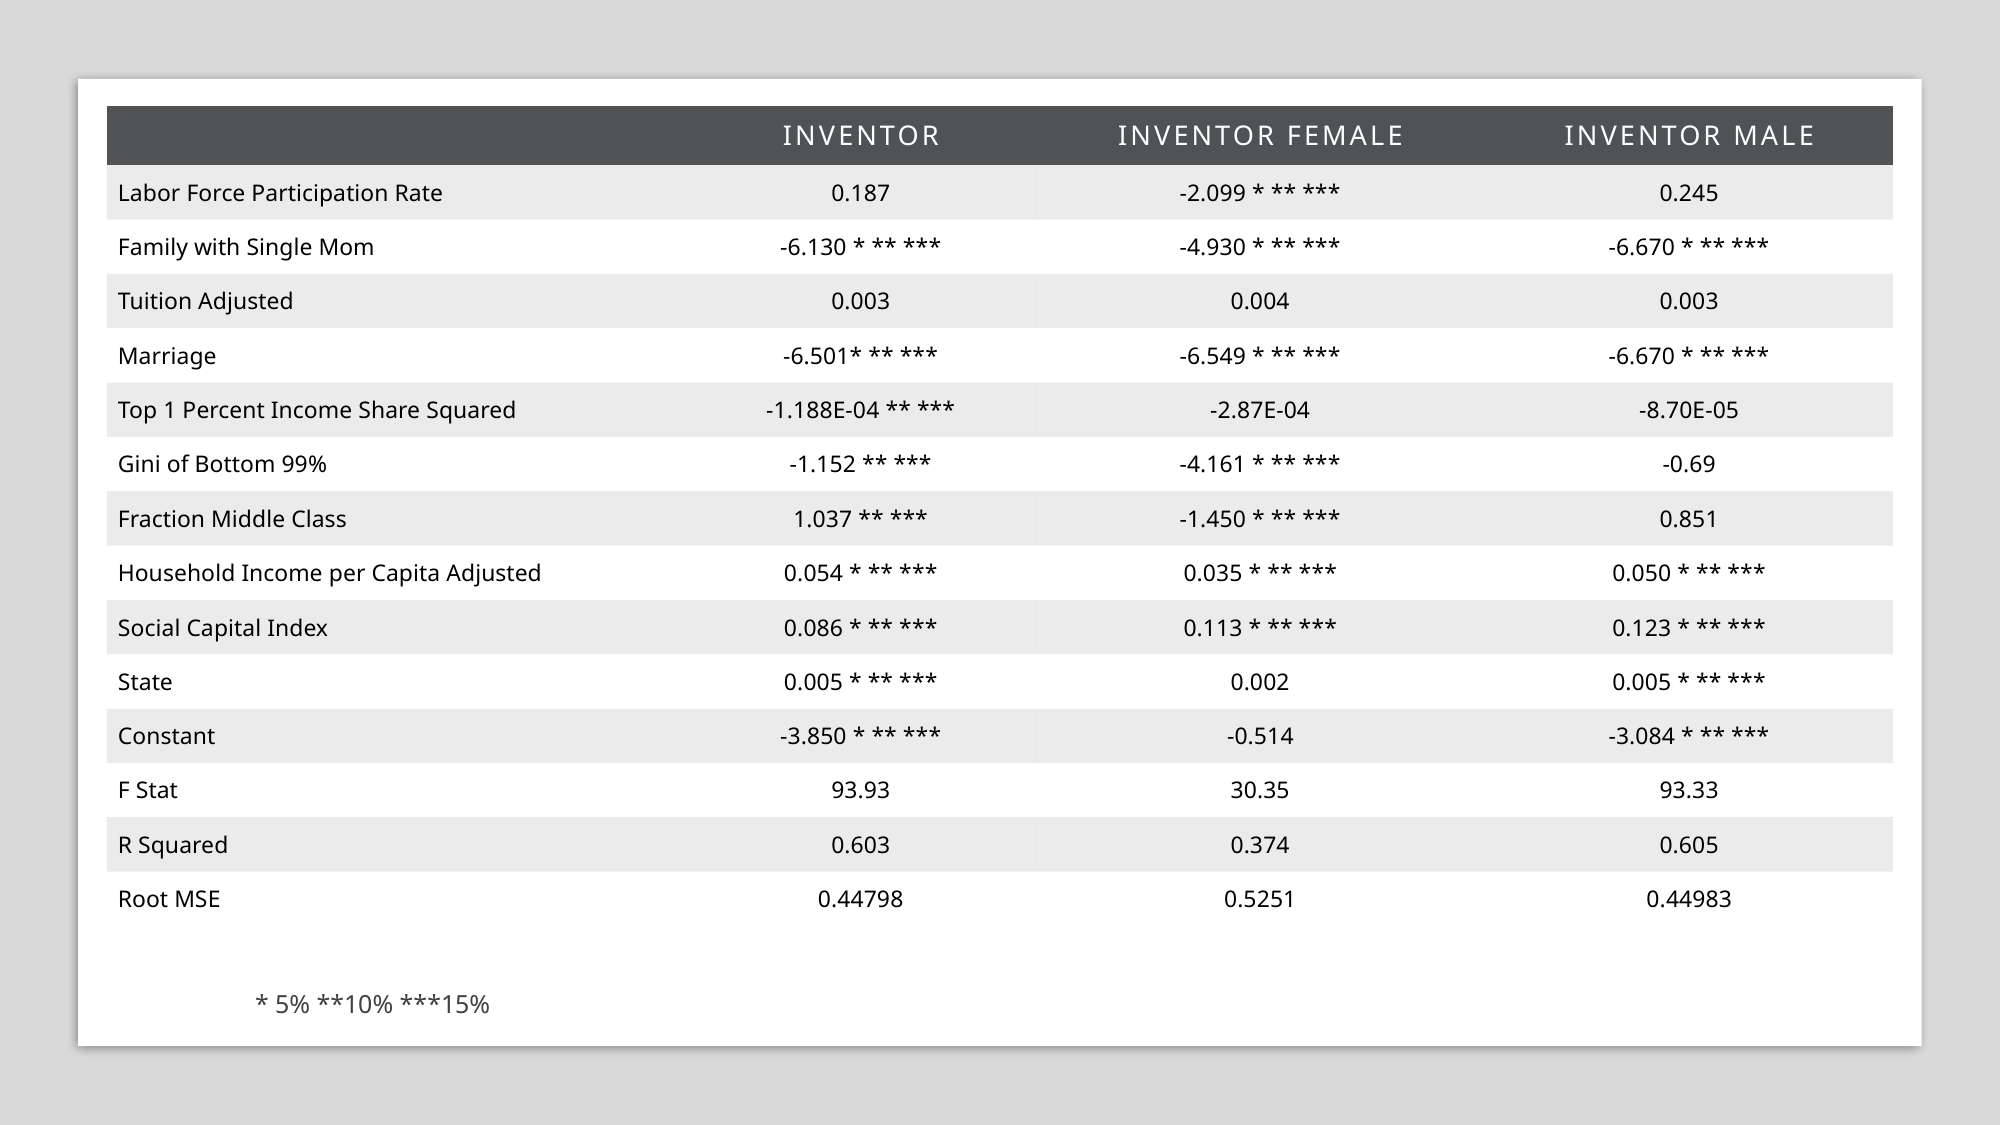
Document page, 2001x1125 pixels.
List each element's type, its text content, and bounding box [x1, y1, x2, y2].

table_cell -1.450 * ** *** [1035, 491, 1486, 546]
table_cell -1.152 ** *** [687, 437, 1035, 491]
table_cell 0.054 * ** *** [687, 546, 1035, 600]
table_cell Marriage [107, 328, 687, 383]
table_cell Household Income per Capita Adjusted [107, 546, 687, 600]
table_cell 93.93 [687, 763, 1035, 817]
table_cell Social Capital Index [107, 600, 687, 654]
table_cell R Squared [107, 817, 687, 872]
table_header Inventor Male [1486, 106, 1893, 165]
table_cell -1.188E-04 ** *** [687, 383, 1035, 437]
table_cell -4.930 * ** *** [1035, 220, 1486, 274]
table_cell 30.35 [1035, 763, 1486, 817]
table_cell -2.87E-04 [1035, 383, 1486, 437]
table_cell 0.113 * ** *** [1035, 600, 1486, 654]
table_cell -6.549 * ** *** [1035, 328, 1486, 383]
table_cell 0.187 [687, 165, 1035, 220]
table_cell Labor Force Participation Rate [107, 165, 687, 220]
table_cell Constant [107, 709, 687, 763]
table_cell State [107, 654, 687, 709]
table_cell Fraction Middle Class [107, 491, 687, 546]
table_cell -3.084 * ** *** [1486, 709, 1893, 763]
table_header Inventor Female [1035, 106, 1486, 165]
table_cell 0.603 [687, 817, 1035, 872]
table_cell 0.050 * ** *** [1486, 546, 1893, 600]
table_cell -4.161 * ** *** [1035, 437, 1486, 491]
table_cell Tuition Adjusted [107, 274, 687, 328]
table_cell Gini of Bottom 99% [107, 437, 687, 491]
table_cell 0.605 [1486, 817, 1893, 872]
table_cell -0.514 [1035, 709, 1486, 763]
table_cell Top 1 Percent Income Share Squared [107, 383, 687, 437]
table_cell -3.850 * ** *** [687, 709, 1035, 763]
table_cell 0.086 * ** *** [687, 600, 1035, 654]
table_cell 93.33 [1486, 763, 1893, 817]
table_cell 0.035 * ** *** [1035, 546, 1486, 600]
table_cell -6.670 * ** *** [1486, 328, 1893, 383]
table_cell Family with Single Mom [107, 220, 687, 274]
table_cell -2.099 * ** *** [1035, 165, 1486, 220]
table_cell 0.123 * ** *** [1486, 600, 1893, 654]
table_cell 0.5251 [1035, 872, 1486, 926]
table_cell 0.851 [1486, 491, 1893, 546]
table_cell 0.245 [1486, 165, 1893, 220]
table_cell 0.374 [1035, 817, 1486, 872]
table_header Inventor [687, 106, 1035, 165]
text_box [0, 0, 2000, 1125]
text_box * 5% **10% ***15% [240, 981, 1271, 1026]
text_box [76, 77, 1924, 1048]
table_cell 0.004 [1035, 274, 1486, 328]
table_cell -6.670 * ** *** [1486, 220, 1893, 274]
table_cell 0.005 * ** *** [687, 654, 1035, 709]
table_cell 0.005 * ** *** [1486, 654, 1893, 709]
table_cell -8.70E-05 [1486, 383, 1893, 437]
table_cell Root MSE [107, 872, 687, 926]
table_cell -6.130 * ** *** [687, 220, 1035, 274]
table_cell 0.003 [1486, 274, 1893, 328]
table_cell 0.003 [687, 274, 1035, 328]
table_cell 1.037 ** *** [687, 491, 1035, 546]
table_cell 0.002 [1035, 654, 1486, 709]
table_cell -0.69 [1486, 437, 1893, 491]
table_cell F Stat [107, 763, 687, 817]
table_cell -6.501* ** *** [687, 328, 1035, 383]
table_header [107, 106, 687, 165]
table_cell 0.44798 [687, 872, 1035, 926]
table_cell 0.44983 [1486, 872, 1893, 926]
